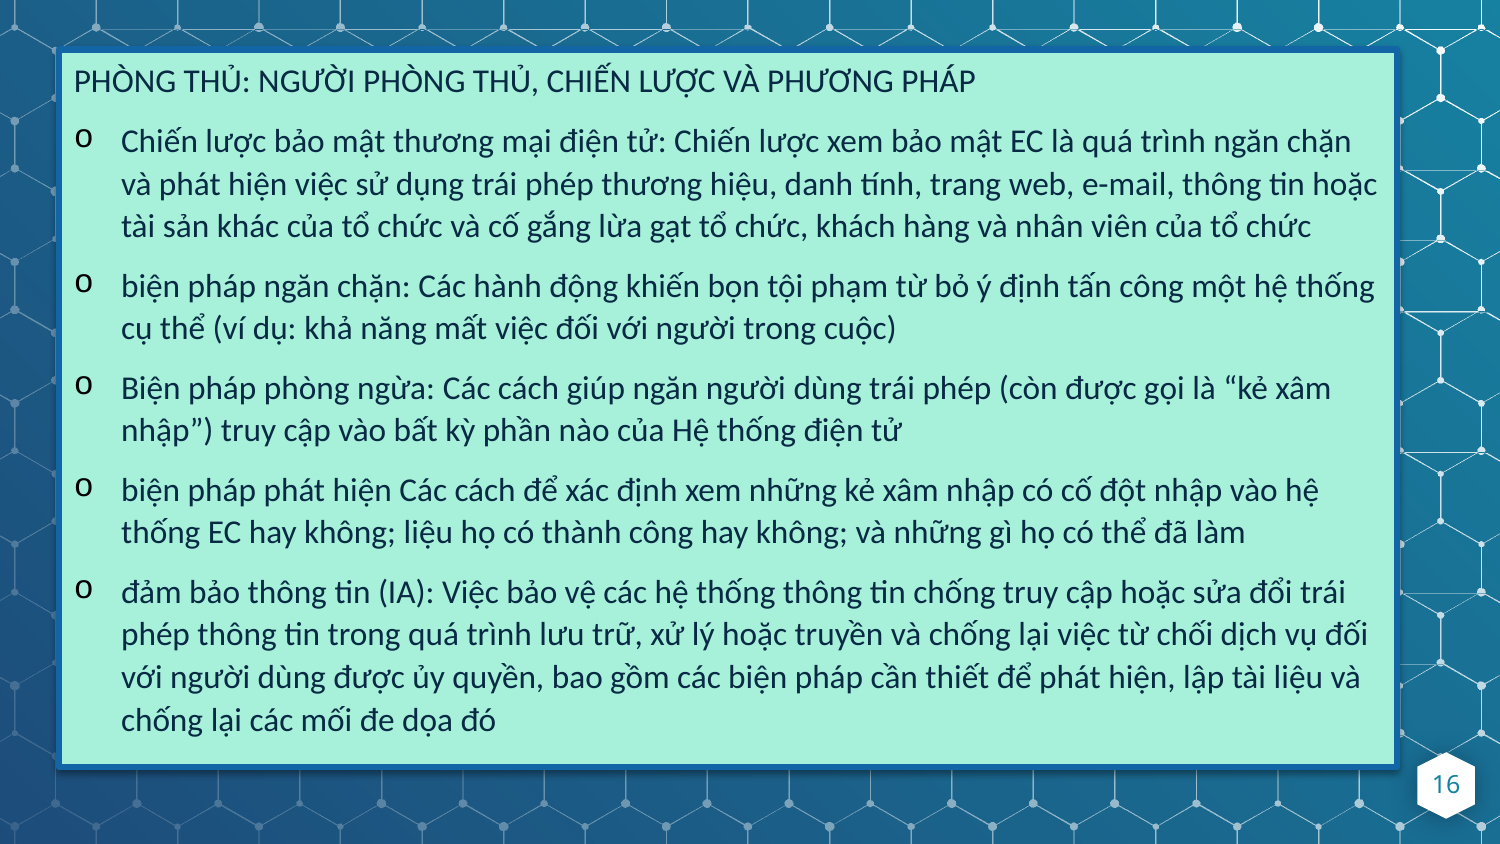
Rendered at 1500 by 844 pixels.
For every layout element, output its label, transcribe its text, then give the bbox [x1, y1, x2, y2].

text_box PHÒNG THỦ: NGƯỜI PHÒNG THỦ, CHIẾN LƯỢC VÀ PHƯƠNG PHÁP Chiến lược bảo mật thương mại điện tử: Chiến lược xem bảo mật EC là quá trình ngăn chặn và phát hiện việc sử dụng trái phép thương hiệu, danh tính, trang web, e-mail, thông tin hoặc tài sản khác của tổ chức và cố gắng lừa gạt tổ chức, khách hàng và nhân viên của tổ chức biện pháp ngăn chặn: Các hành động khiến bọn tội phạm từ bỏ ý định tấn công một hệ thống cụ thể (ví dụ: khả năng mất việc đối với người trong cuộc) Biện pháp phòng ngừa: Các cách giúp ngăn người dùng trái phép (còn được gọi là “kẻ xâm nhập”) truy cập vào bất kỳ phần nào của Hệ thống điện tử biện pháp phát hiện Các cách để xác định xem những kẻ xâm nhập có cố đột nhập vào hệ thống EC hay không; liệu họ có thành công hay không; và những gì họ có thể đã làm đảm bảo thông tin (IA): Việc bảo vệ các hệ thống thông tin chống truy cập hoặc sửa đổi trái phép thông tin trong quá trình lưu trữ, xử lý hoặc truyền và chống lại việc từ chối dịch vụ đối với người dùng được ủy quyền, bao gồm các biện pháp cần thiết để phát hiện, lập tài liệu và chống lại các mối đe dọa đó [56, 46, 1400, 770]
slide_number 16 [1417, 752, 1475, 819]
